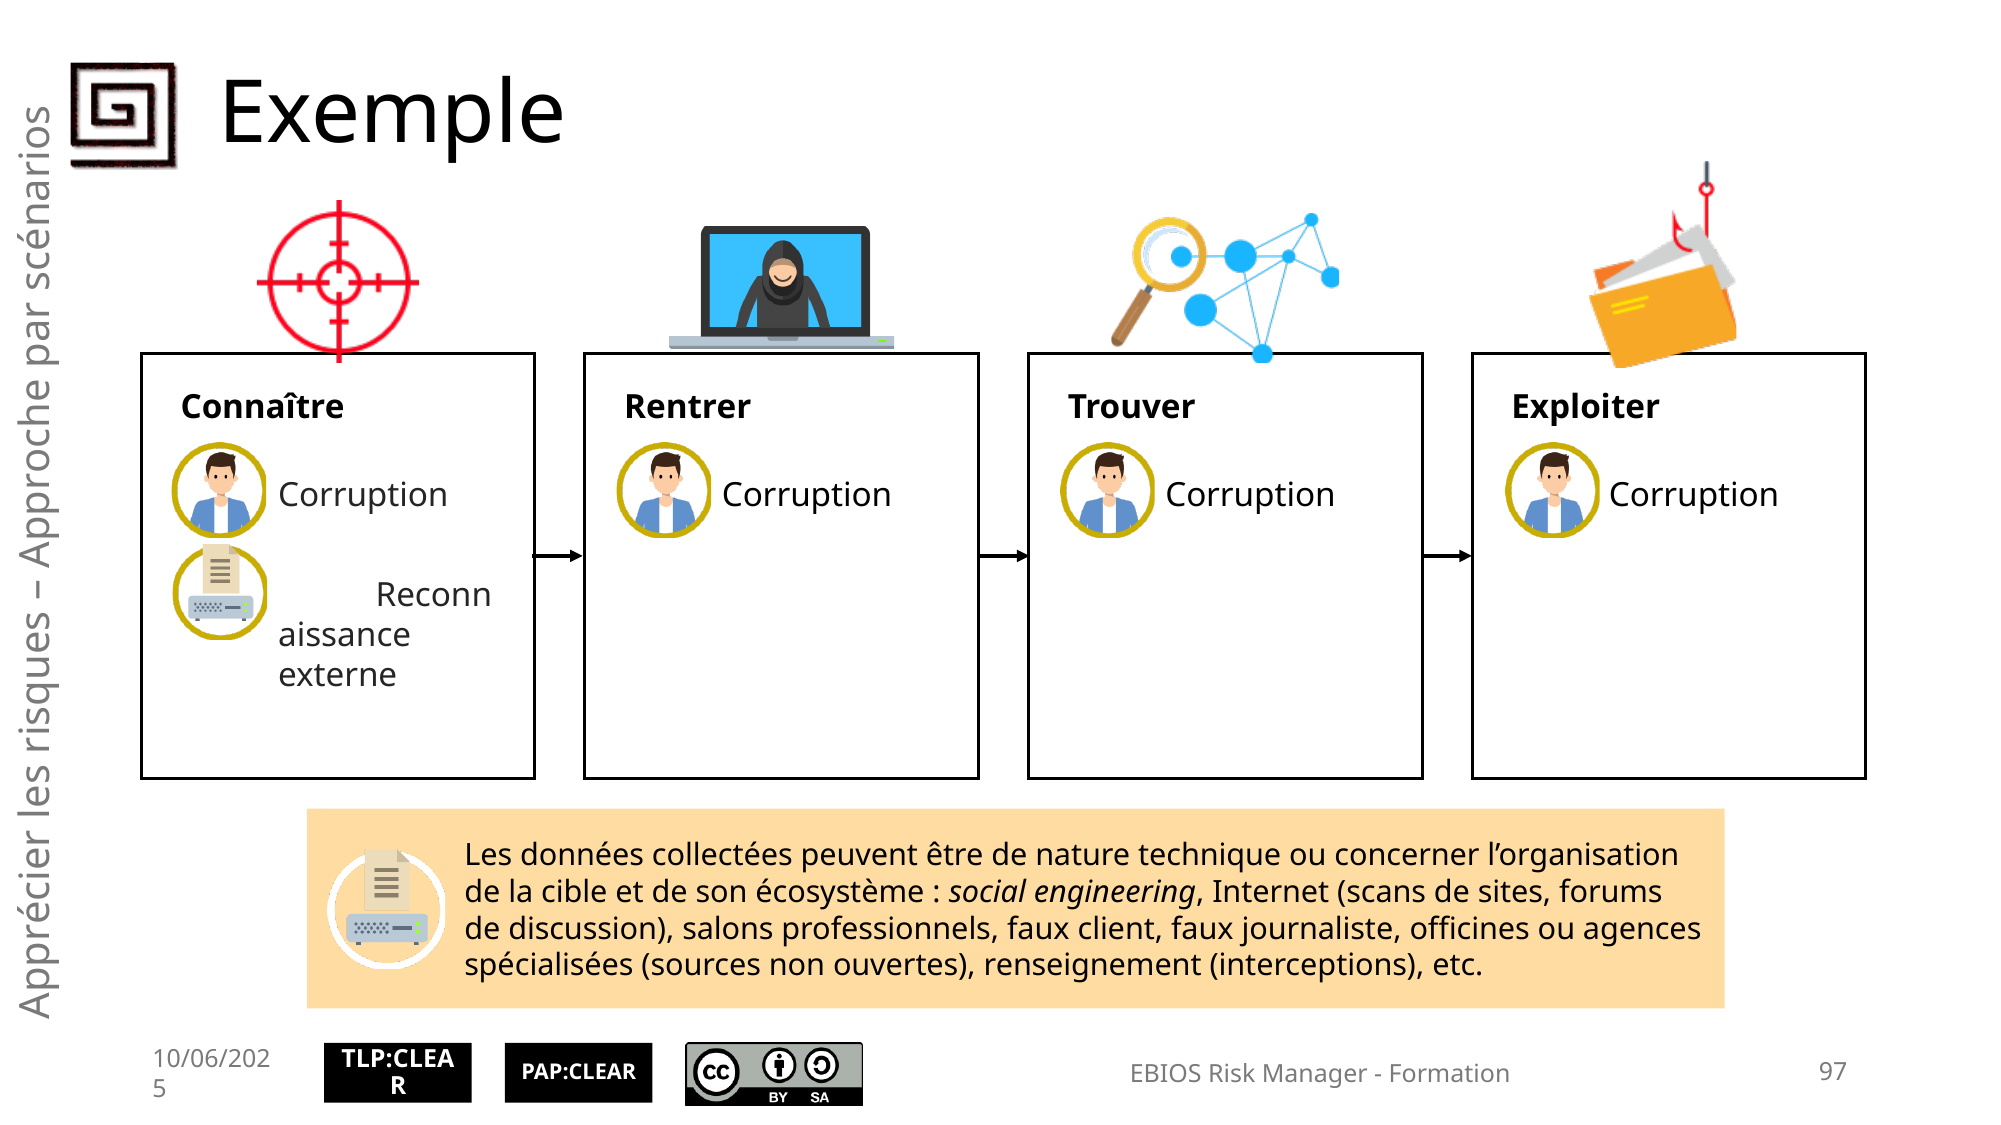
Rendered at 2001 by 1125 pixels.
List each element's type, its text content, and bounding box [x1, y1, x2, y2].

picture [1588, 160, 1737, 369]
picture [171, 442, 267, 538]
text_box Les données collectées peuvent être de nature technique ou concerner l’organisation de la cible et de son écosystème : social engineering, Internet (scans de sites, forums de discussion), salons professionnels, faux client, faux journaliste, officines ou agences spécialisées (sources non ouvertes), renseignement (interceptions), etc. [306, 808, 1725, 1009]
slide_number 97 [1771, 1042, 1863, 1103]
footer EBIOS Risk Manager - Formation [895, 1042, 1746, 1103]
text_box Exploiter Corruption [1471, 352, 1867, 780]
text_box Trouver Corruption [1027, 352, 1424, 780]
picture [67, 59, 178, 170]
text_box Connaître Corruption Reconnaissance externe [140, 352, 536, 780]
picture [1059, 442, 1156, 538]
picture [1504, 442, 1600, 538]
picture [668, 225, 895, 349]
text_box Rentrer Corruption [583, 352, 980, 780]
picture [256, 199, 420, 364]
picture [326, 849, 446, 970]
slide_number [137, 1042, 291, 1103]
picture [616, 442, 712, 538]
picture [685, 1042, 863, 1106]
text_box Apprécier les risques – Approche par scénarios [0, 0, 65, 1125]
picture [1110, 213, 1340, 364]
title Exemple [203, 59, 1863, 170]
picture [172, 544, 268, 641]
